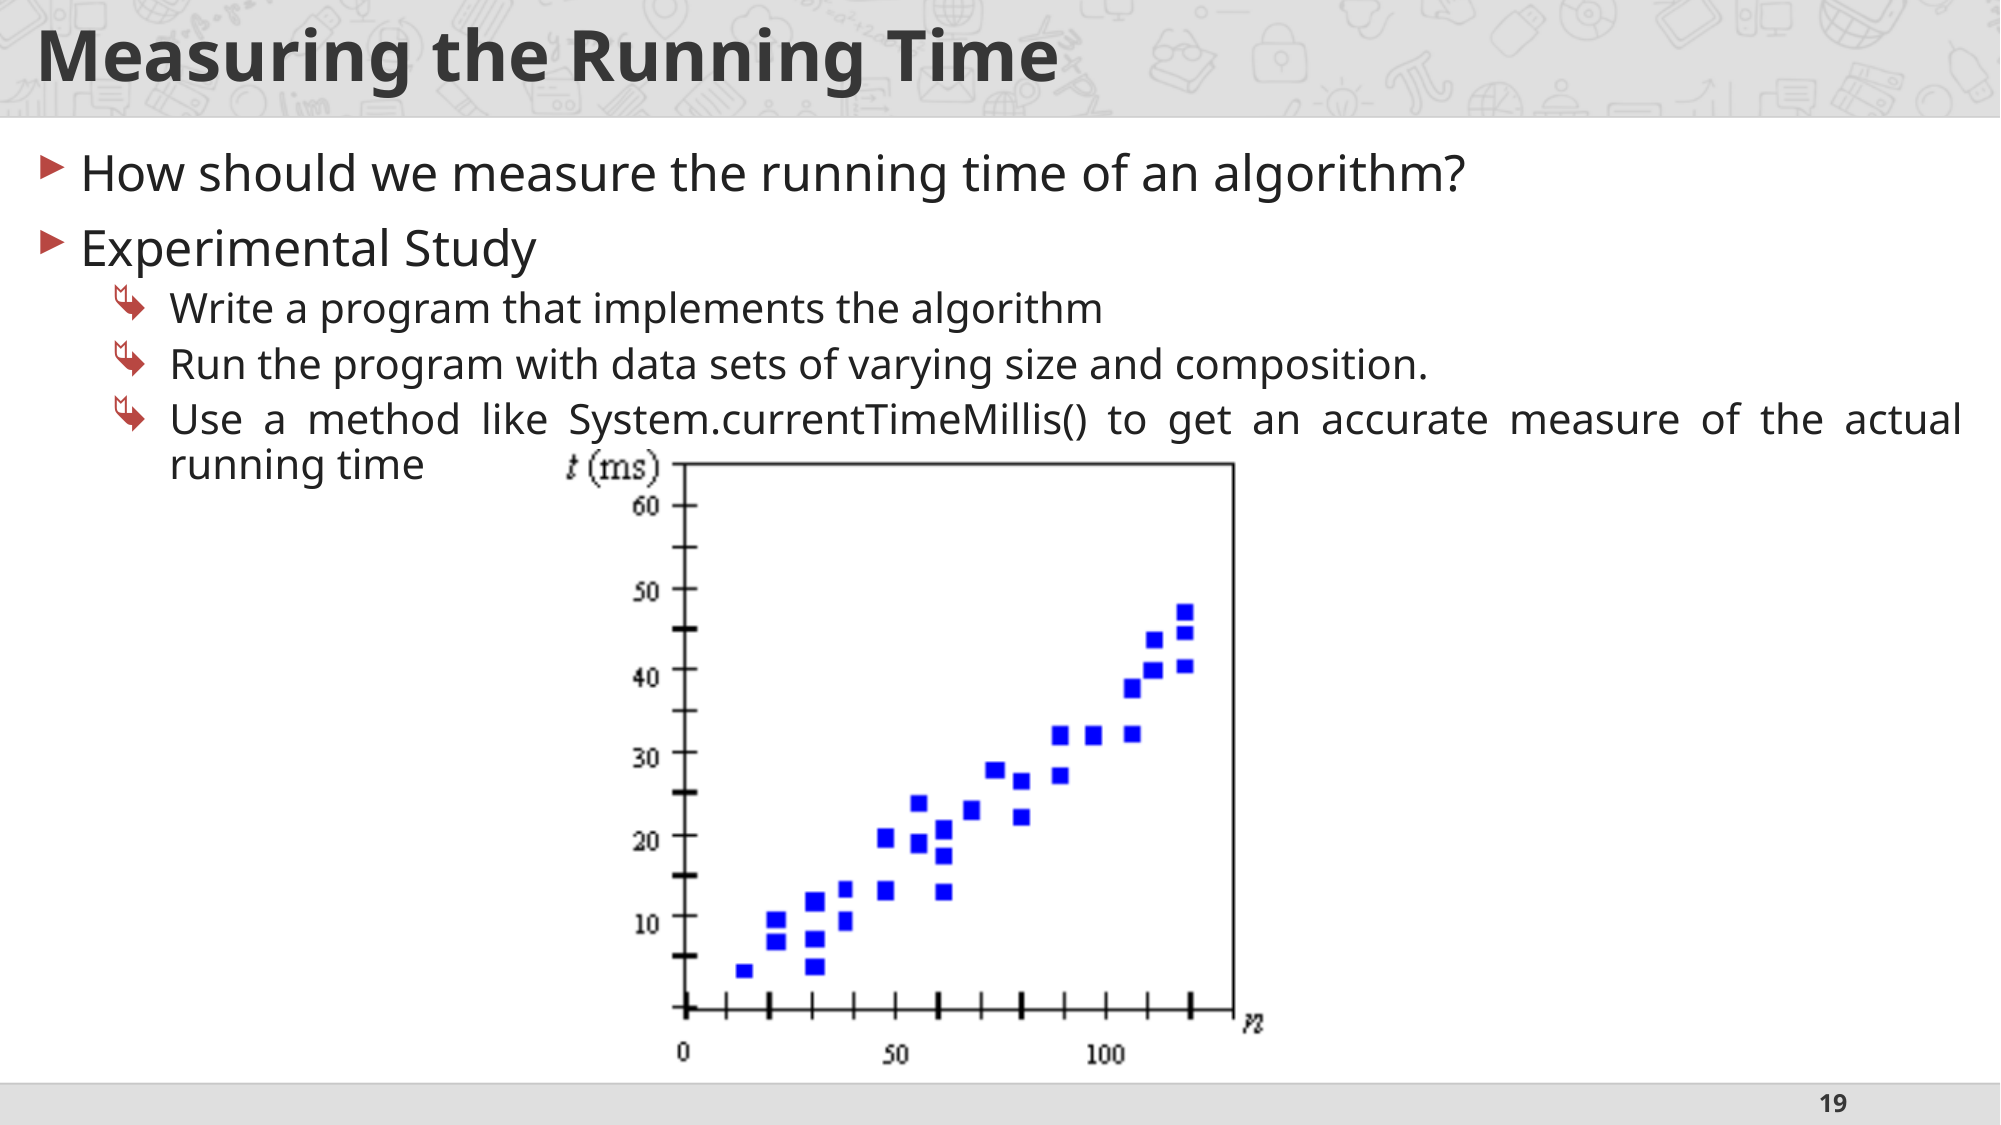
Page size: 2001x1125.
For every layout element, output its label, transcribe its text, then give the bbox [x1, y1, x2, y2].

title Measuring the Running Time [0, 0, 2000, 117]
list How should we measure the running time of an algorithm? Experimental Study Write a program that implements the algorithm Run the program with data sets of varying size and composition. Use a method like System.currentTimeMillis() to get an accurate measure of the actual running time [21, 141, 1979, 1059]
picture [563, 449, 1274, 1071]
